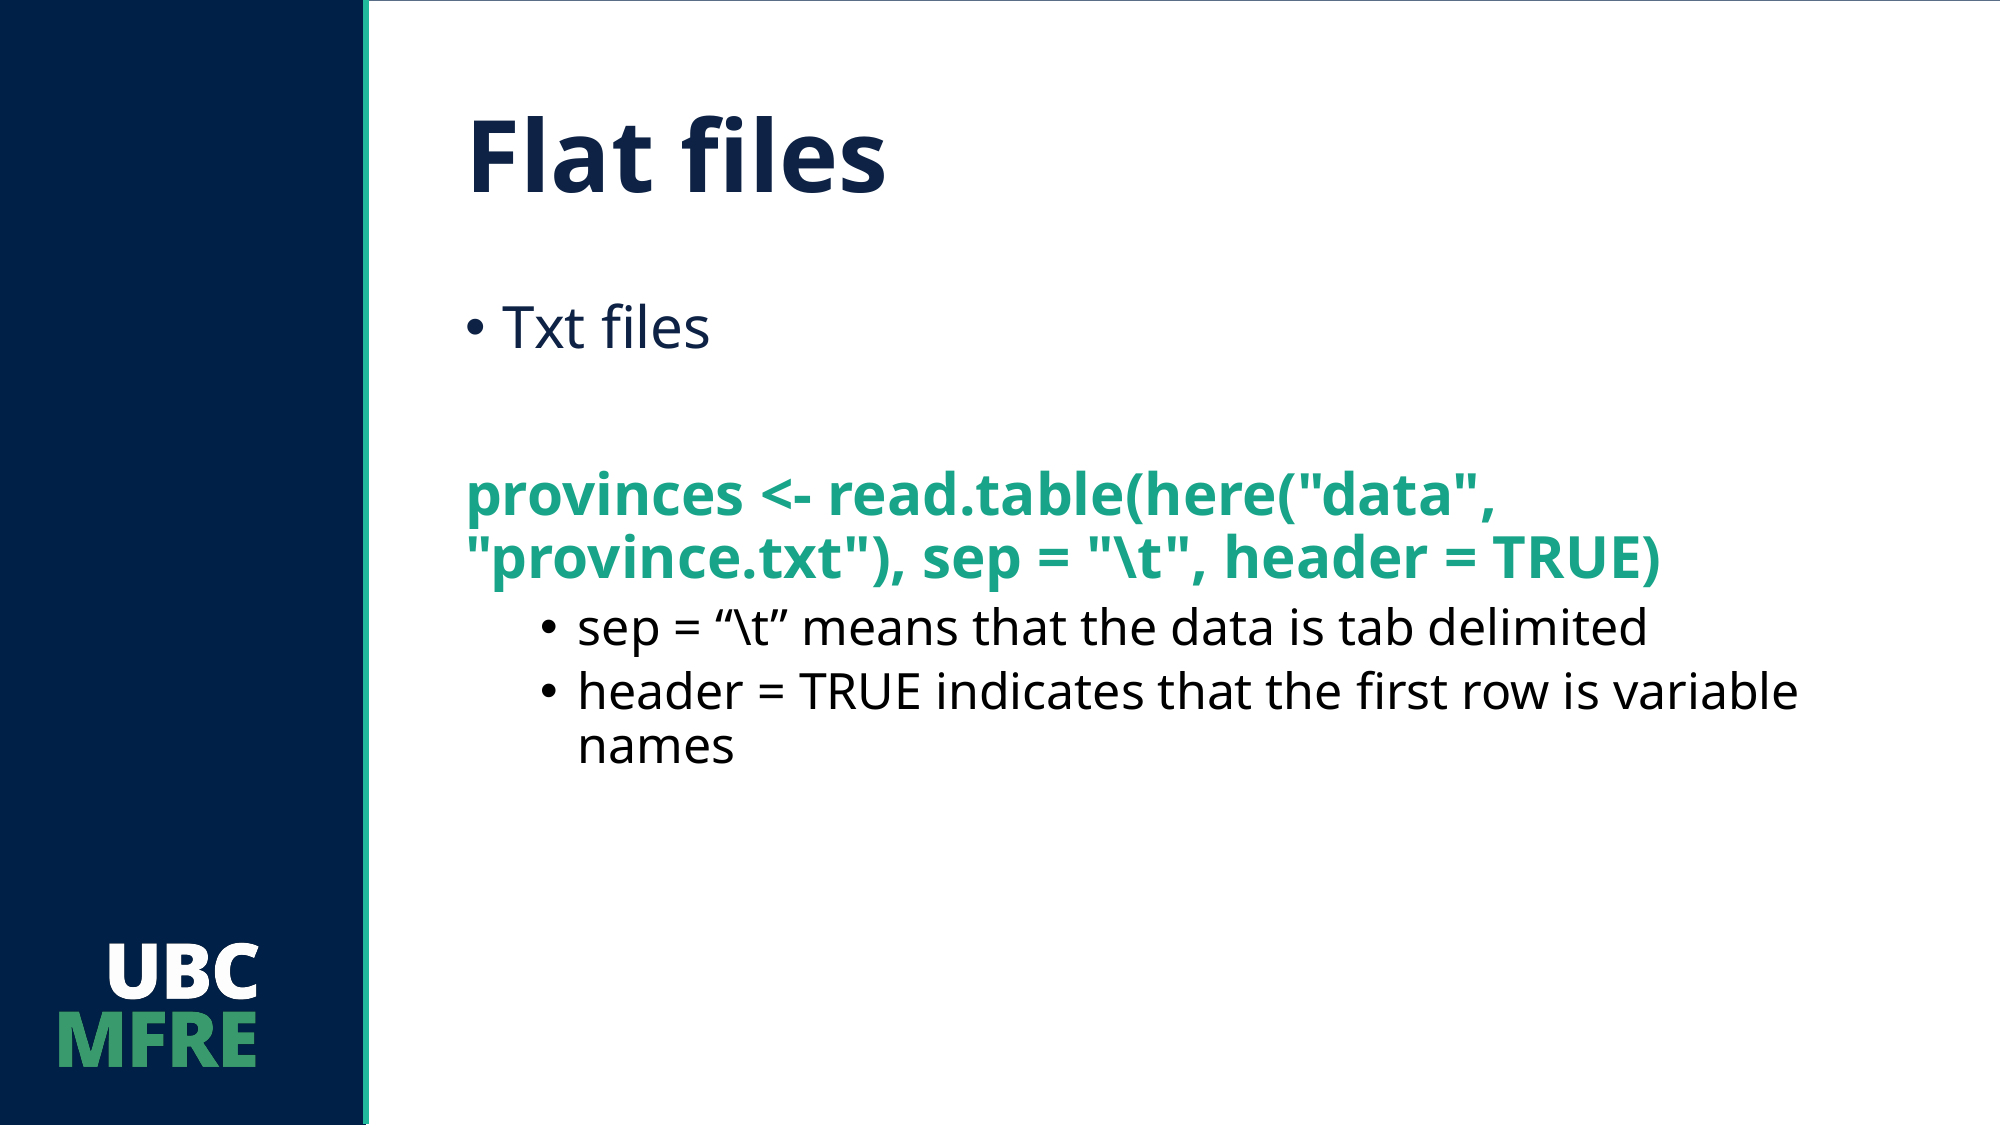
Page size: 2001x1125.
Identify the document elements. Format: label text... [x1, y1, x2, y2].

picture [37, 928, 279, 1083]
title Flat files [450, 50, 1943, 269]
list Txt files provinces <- read.table(here("data", "province.txt"), sep = "\t", header = TRUE) sep = “\t” means that the data is tab delimited header = TRUE indicates that the first row is variable names [450, 290, 1943, 1083]
